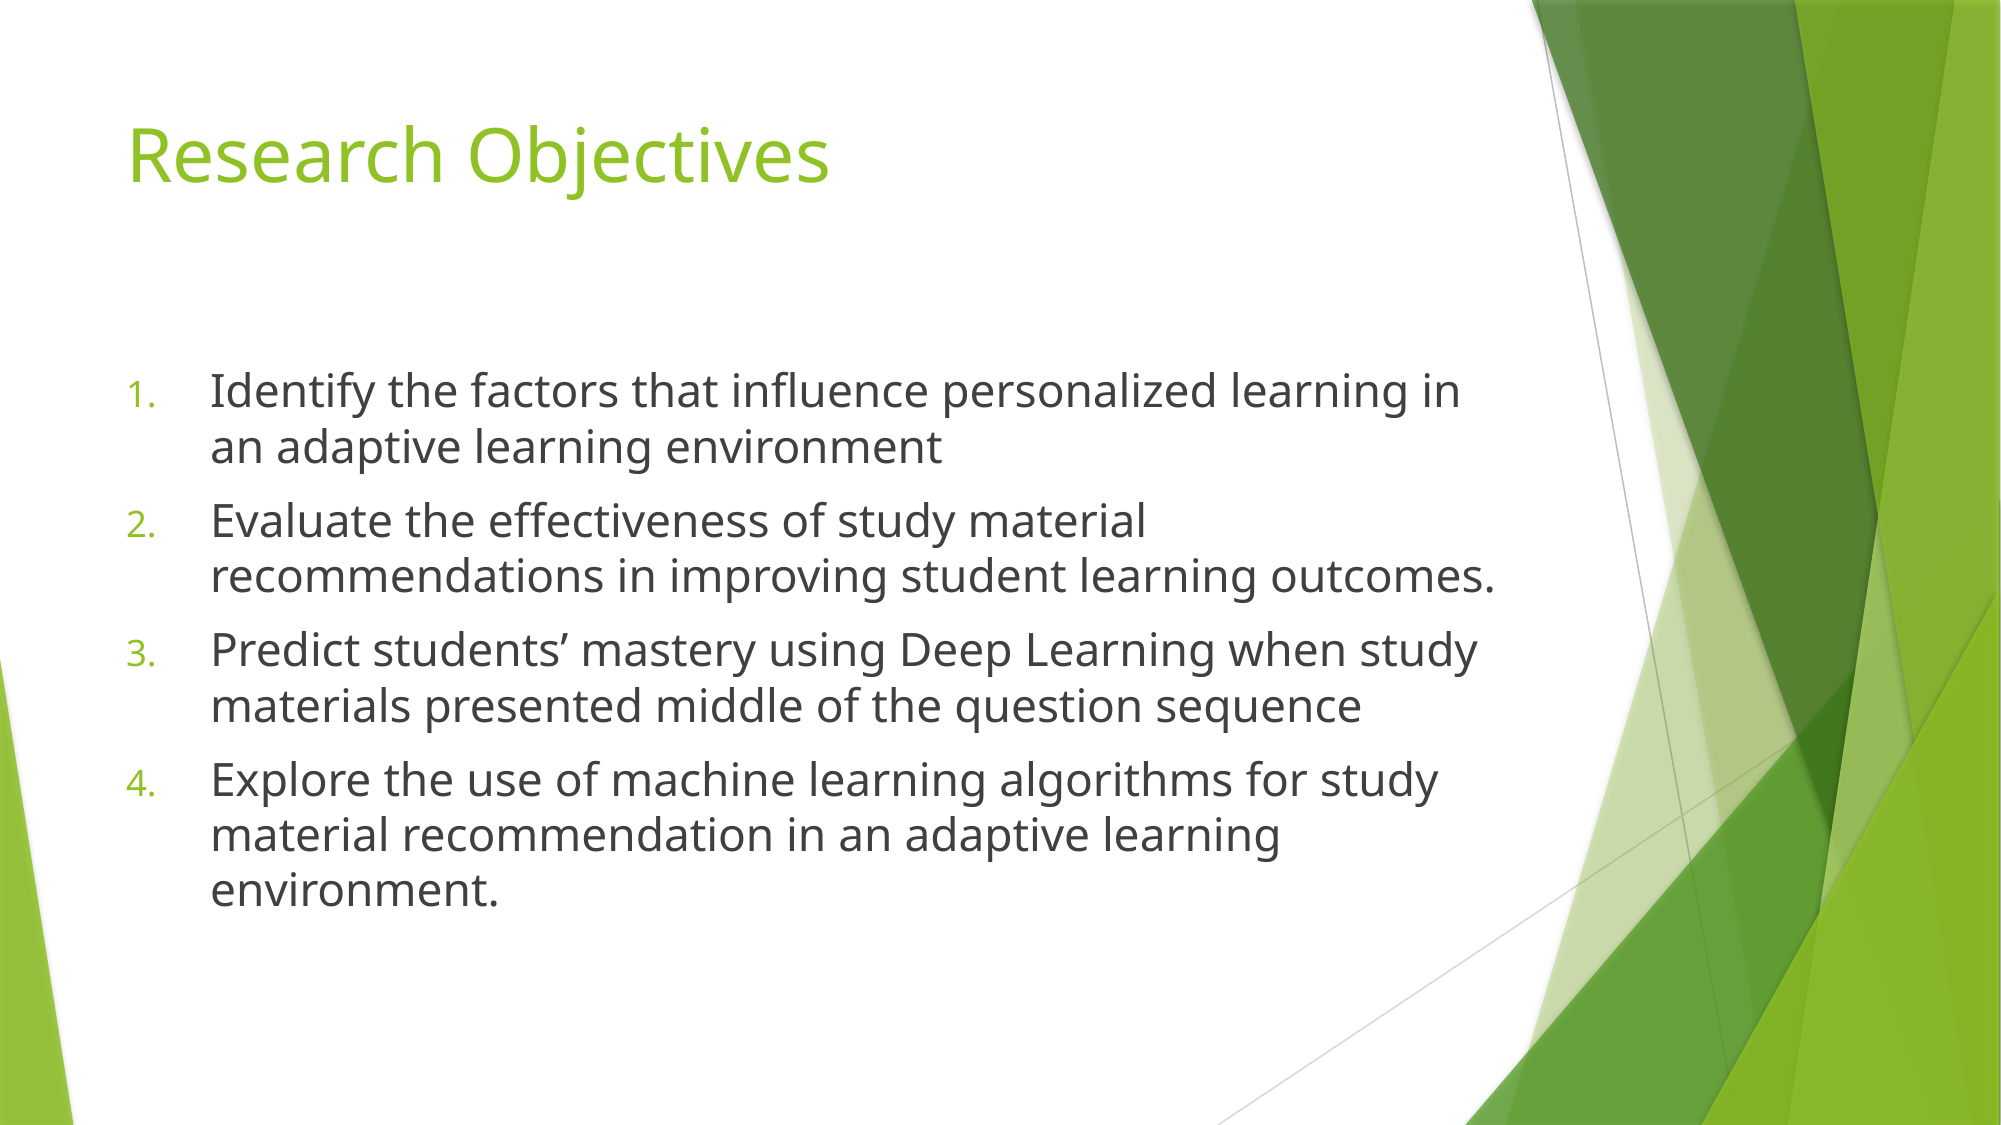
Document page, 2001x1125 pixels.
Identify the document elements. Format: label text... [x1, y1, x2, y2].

title Research Objectives [111, 99, 1522, 317]
list Identify the factors that influence personalized learning in an adaptive learning environment Evaluate the effectiveness of study material recommendations in improving student learning outcomes. Predict students’ mastery using Deep Learning when study materials presented middle of the question sequence Explore the use of machine learning algorithms for study material recommendation in an adaptive learning environment. [111, 354, 1522, 992]
